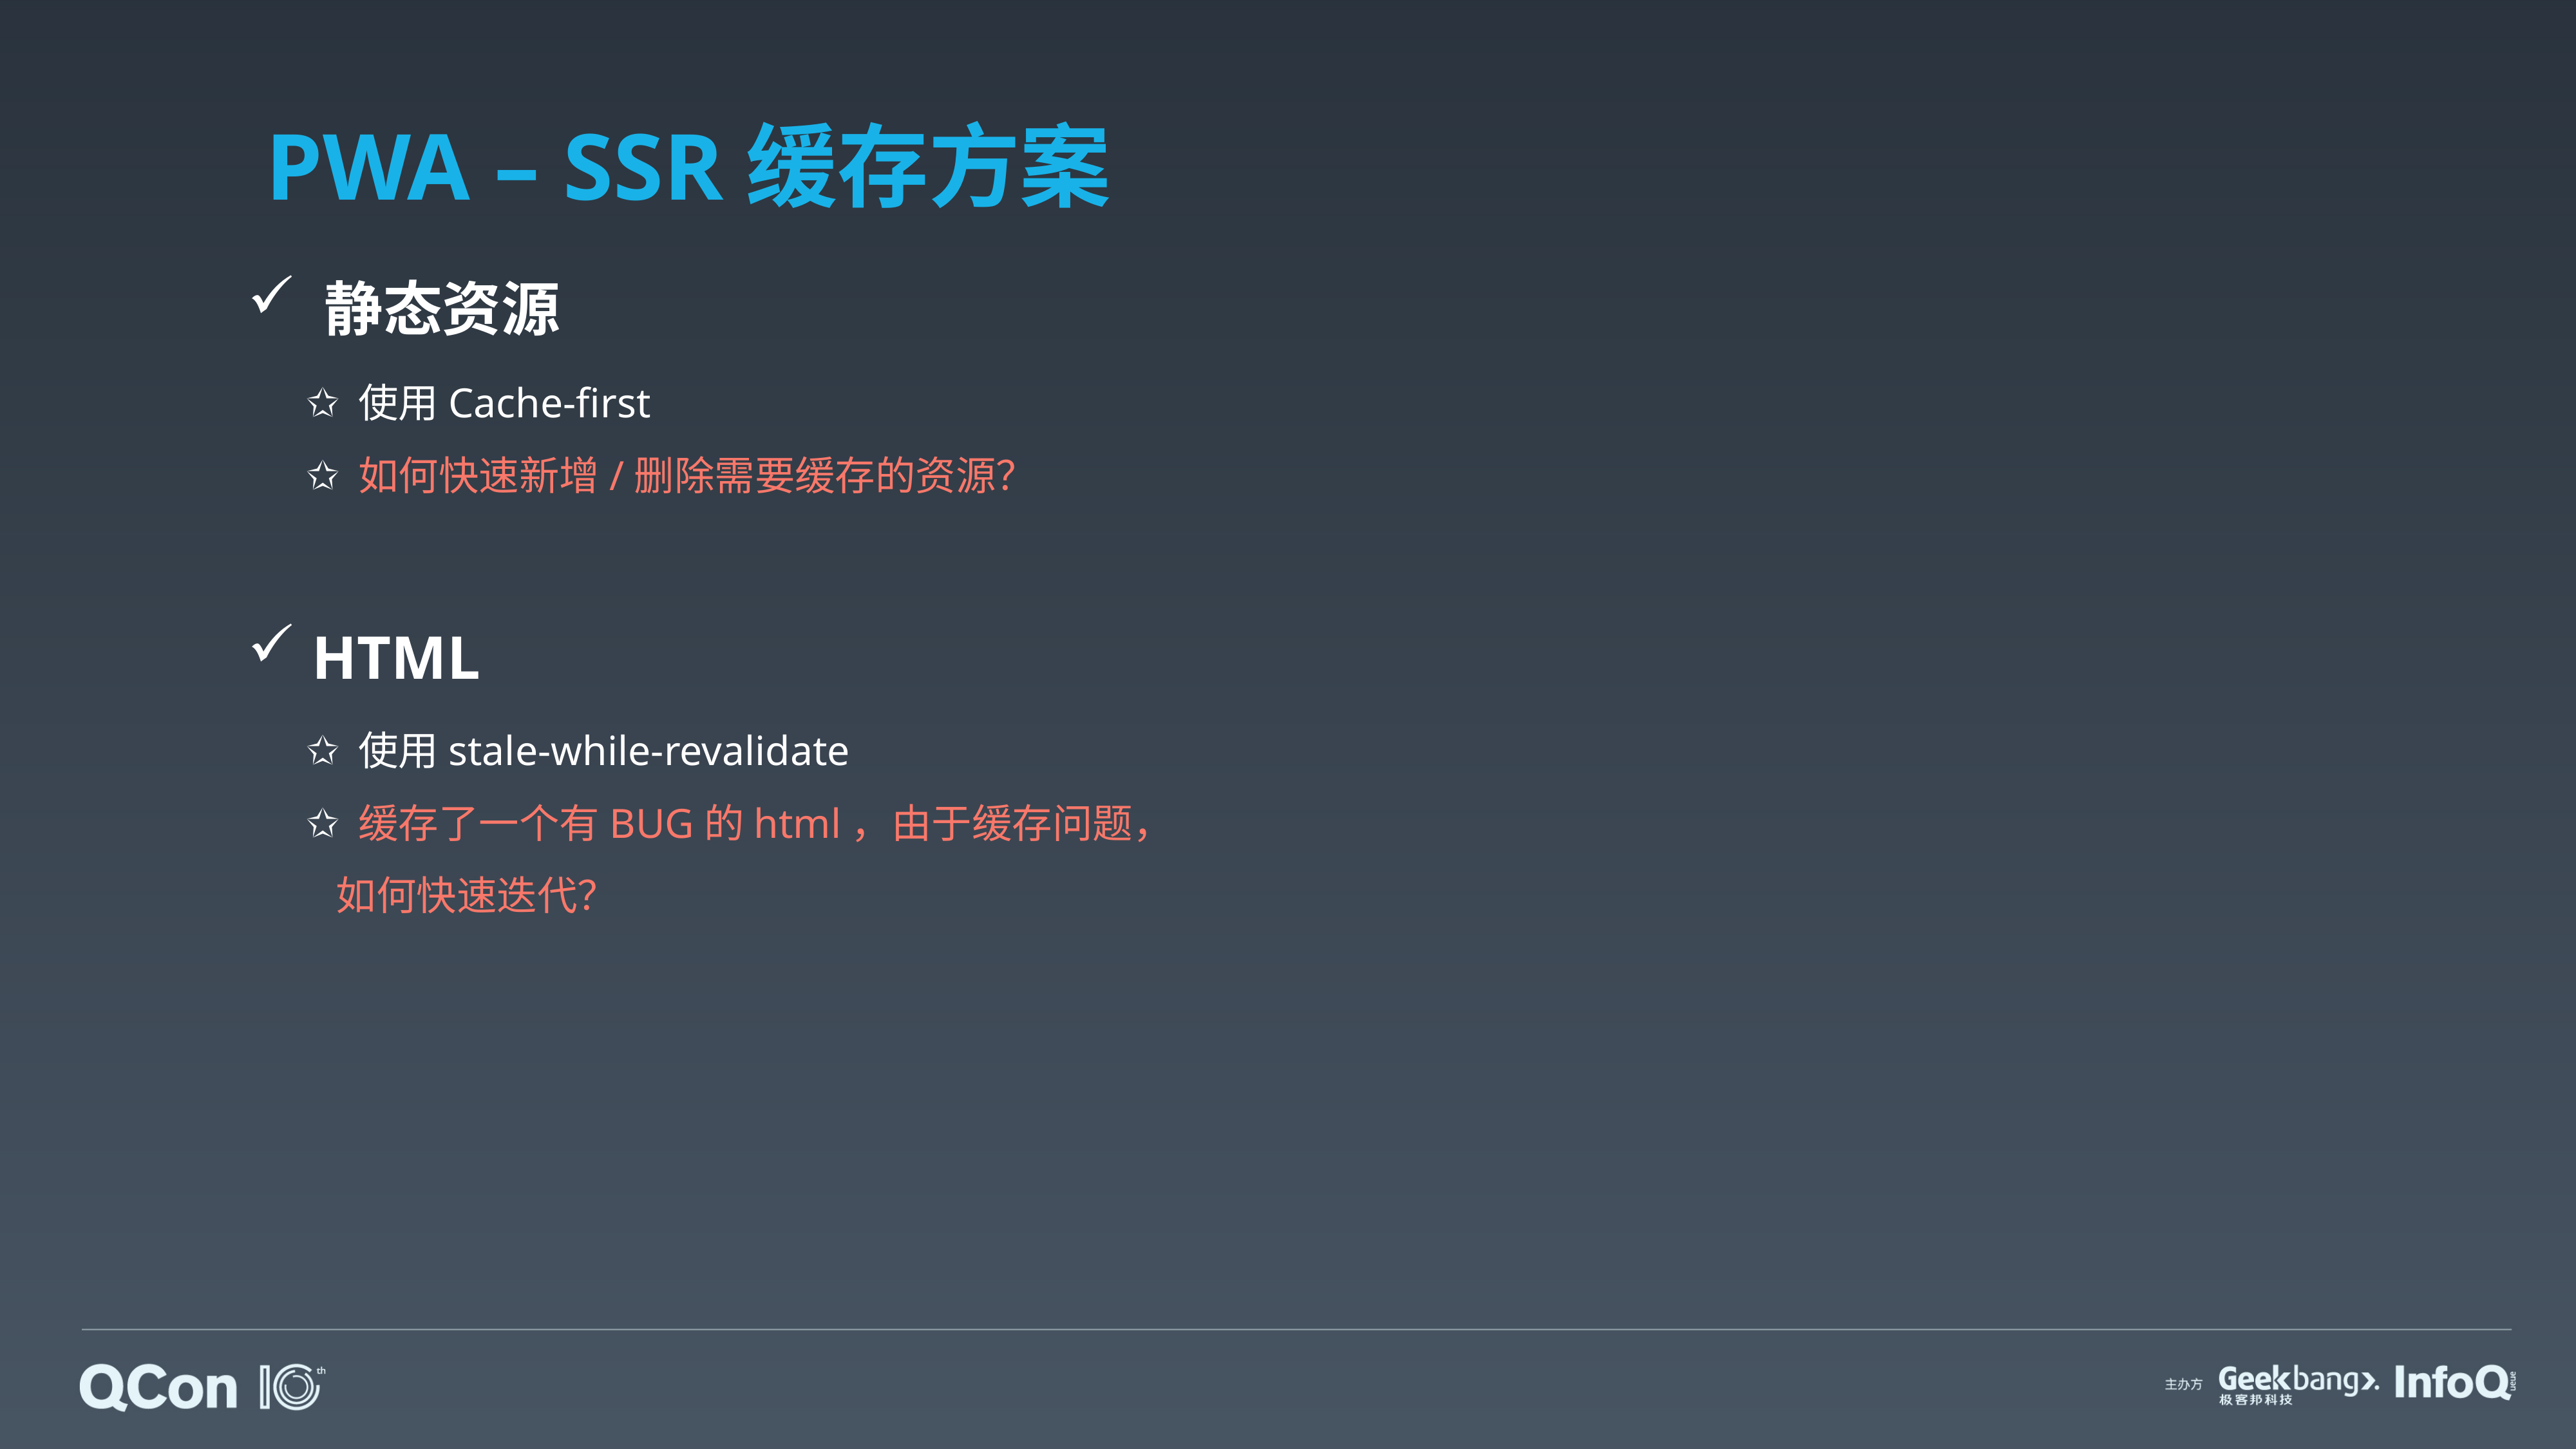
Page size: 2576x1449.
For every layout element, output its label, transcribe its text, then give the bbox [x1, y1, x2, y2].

text_box 使用Cache-first 如何快速新增/删除需要缓存的资源？ [296, 348, 1520, 590]
text_box 使用stale-while-revalidate 缓存了一个有BUG的html，由于缓存问题，如何快速迭代？ [296, 696, 1209, 1010]
text_box 静态资源 [238, 267, 1151, 347]
text_box HTML [238, 615, 1151, 696]
title PWA – SSR缓存方案 [260, 102, 2316, 242]
picture [0, 0, 2576, 1449]
